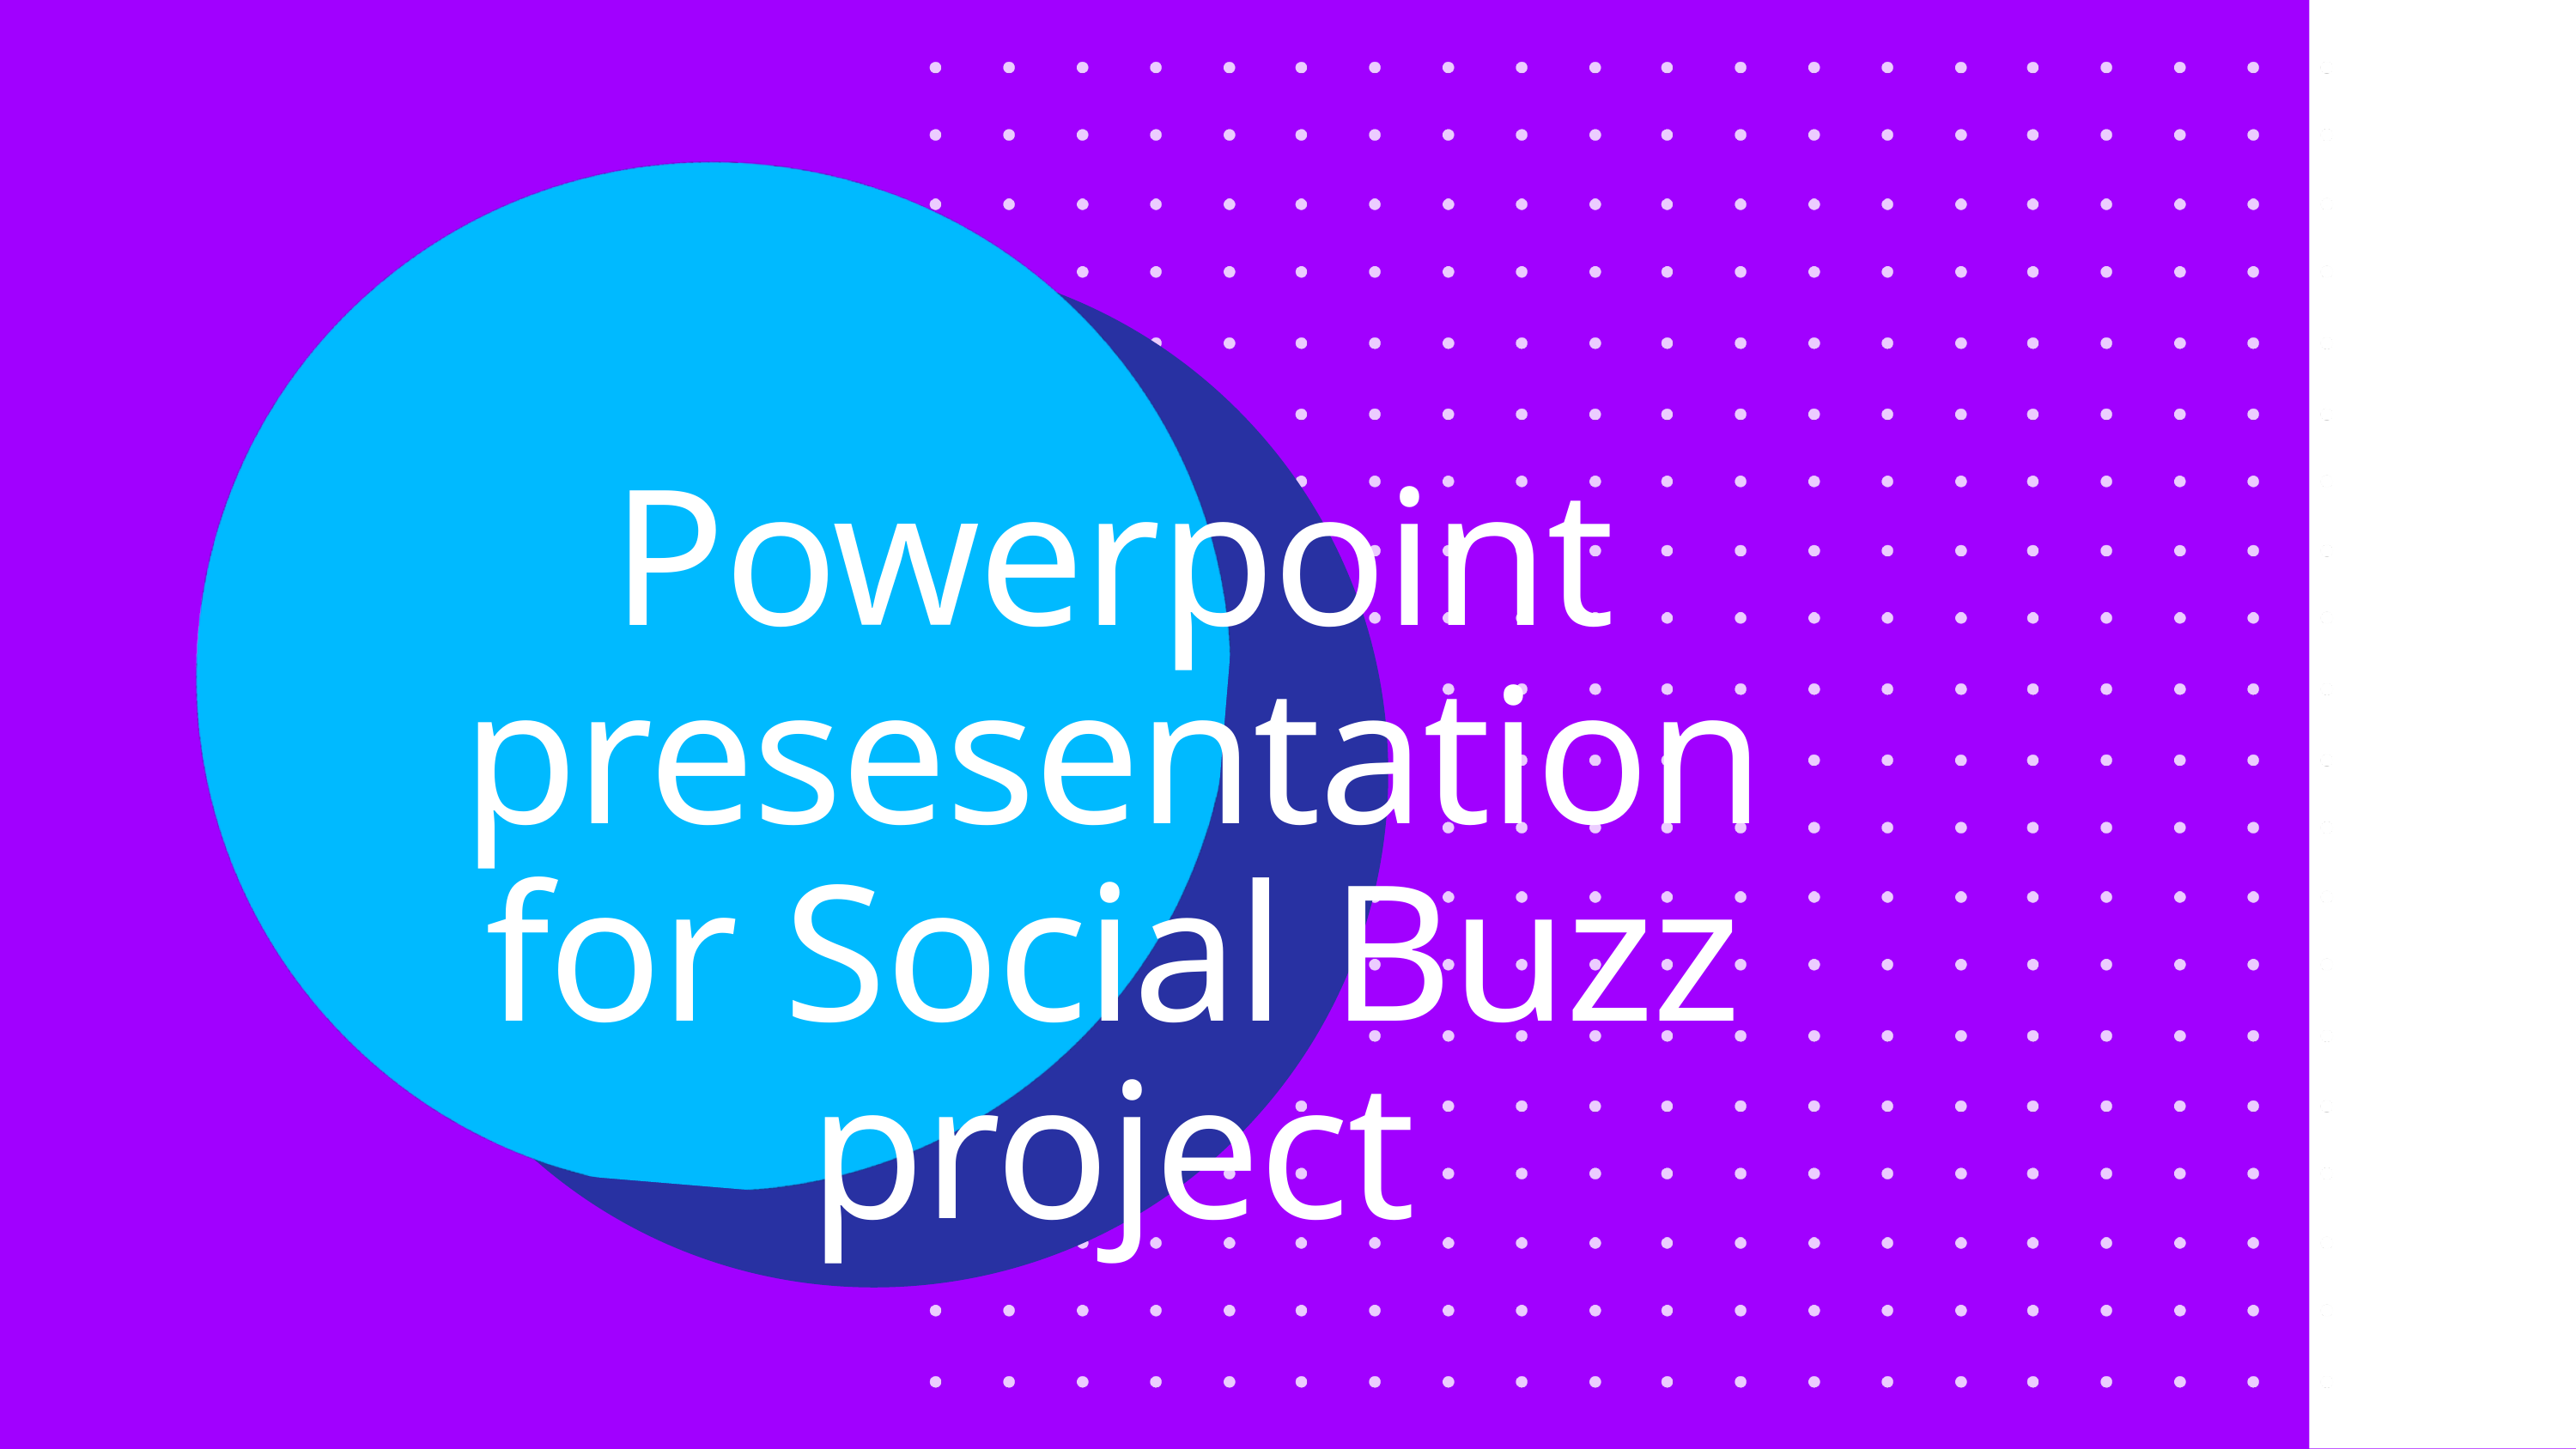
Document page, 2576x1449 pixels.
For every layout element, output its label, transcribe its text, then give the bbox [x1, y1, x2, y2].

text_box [155, 115, 1388, 1288]
text_box Powerpoint presesentation for Social Buzz project [325, 1294, 1900, 1449]
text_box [921, 57, 2337, 1392]
text_box [2309, 0, 2576, 1449]
